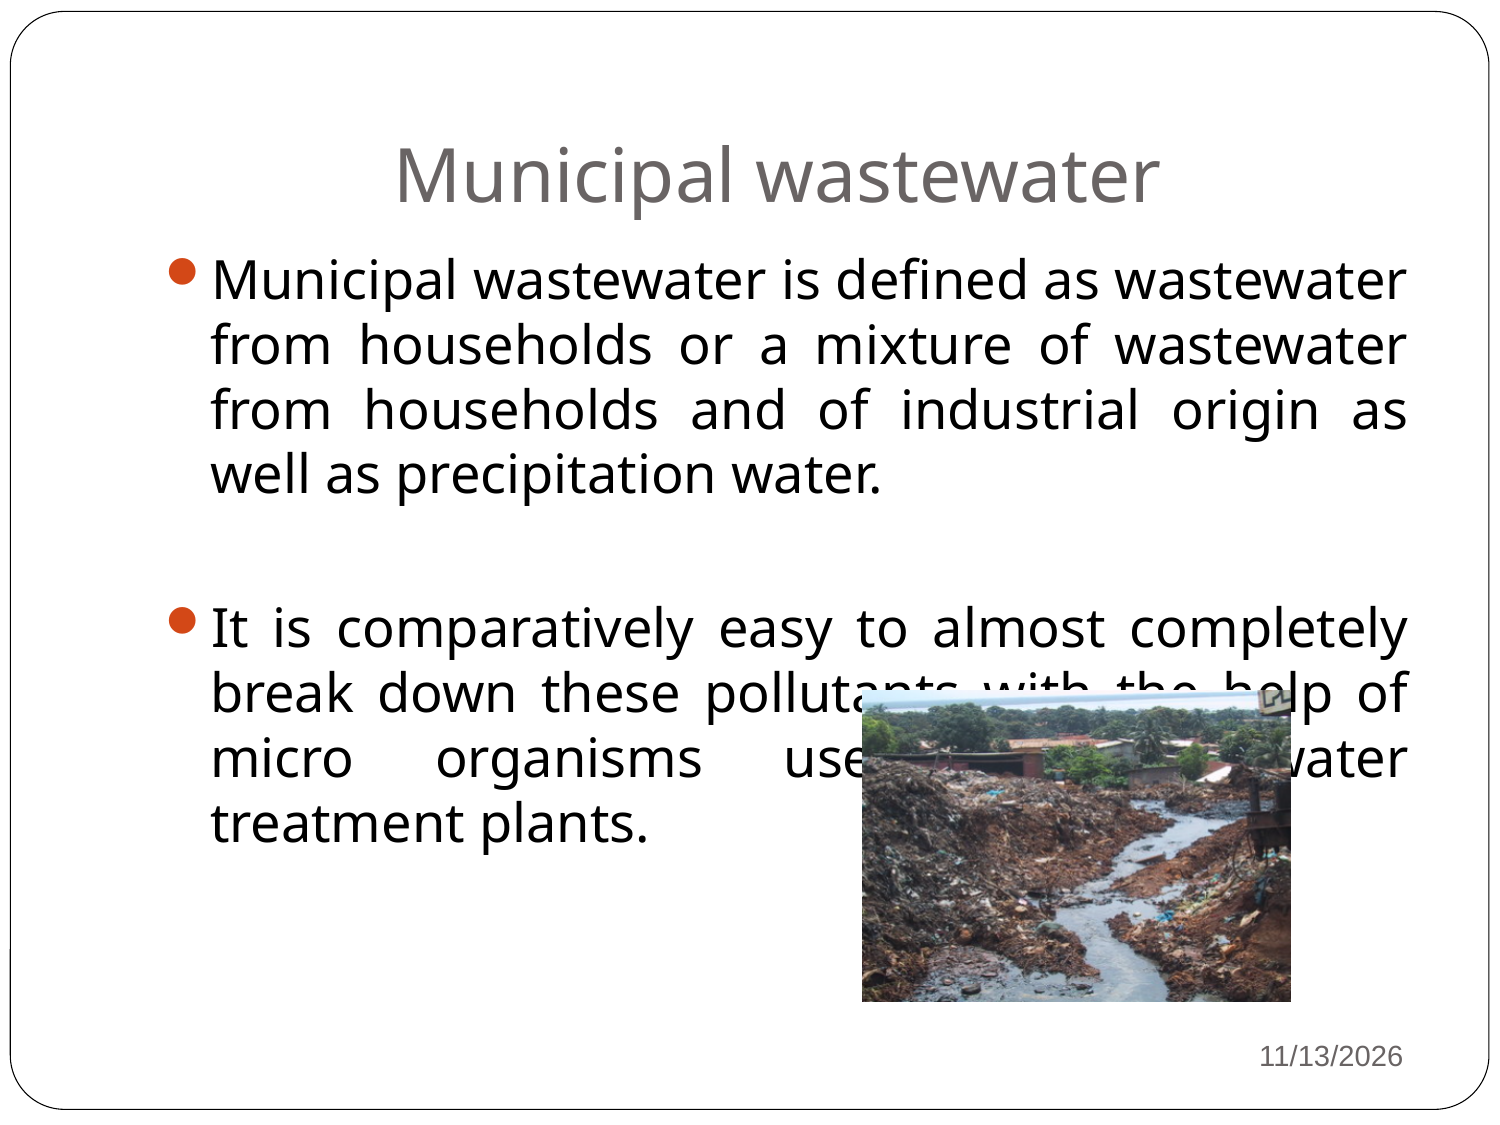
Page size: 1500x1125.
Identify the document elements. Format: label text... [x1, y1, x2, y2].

title Municipal wastewater [149, 44, 1426, 233]
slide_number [1012, 1015, 1419, 1094]
picture [862, 690, 1291, 1002]
list Municipal wastewater is defined as wastewater from households or a mixture of wastewater from households and of industrial origin as well as precipitation water. It is comparatively easy to almost completely break down these pollutants with the help of micro organisms used in wastewater treatment plants. [149, 237, 1426, 988]
